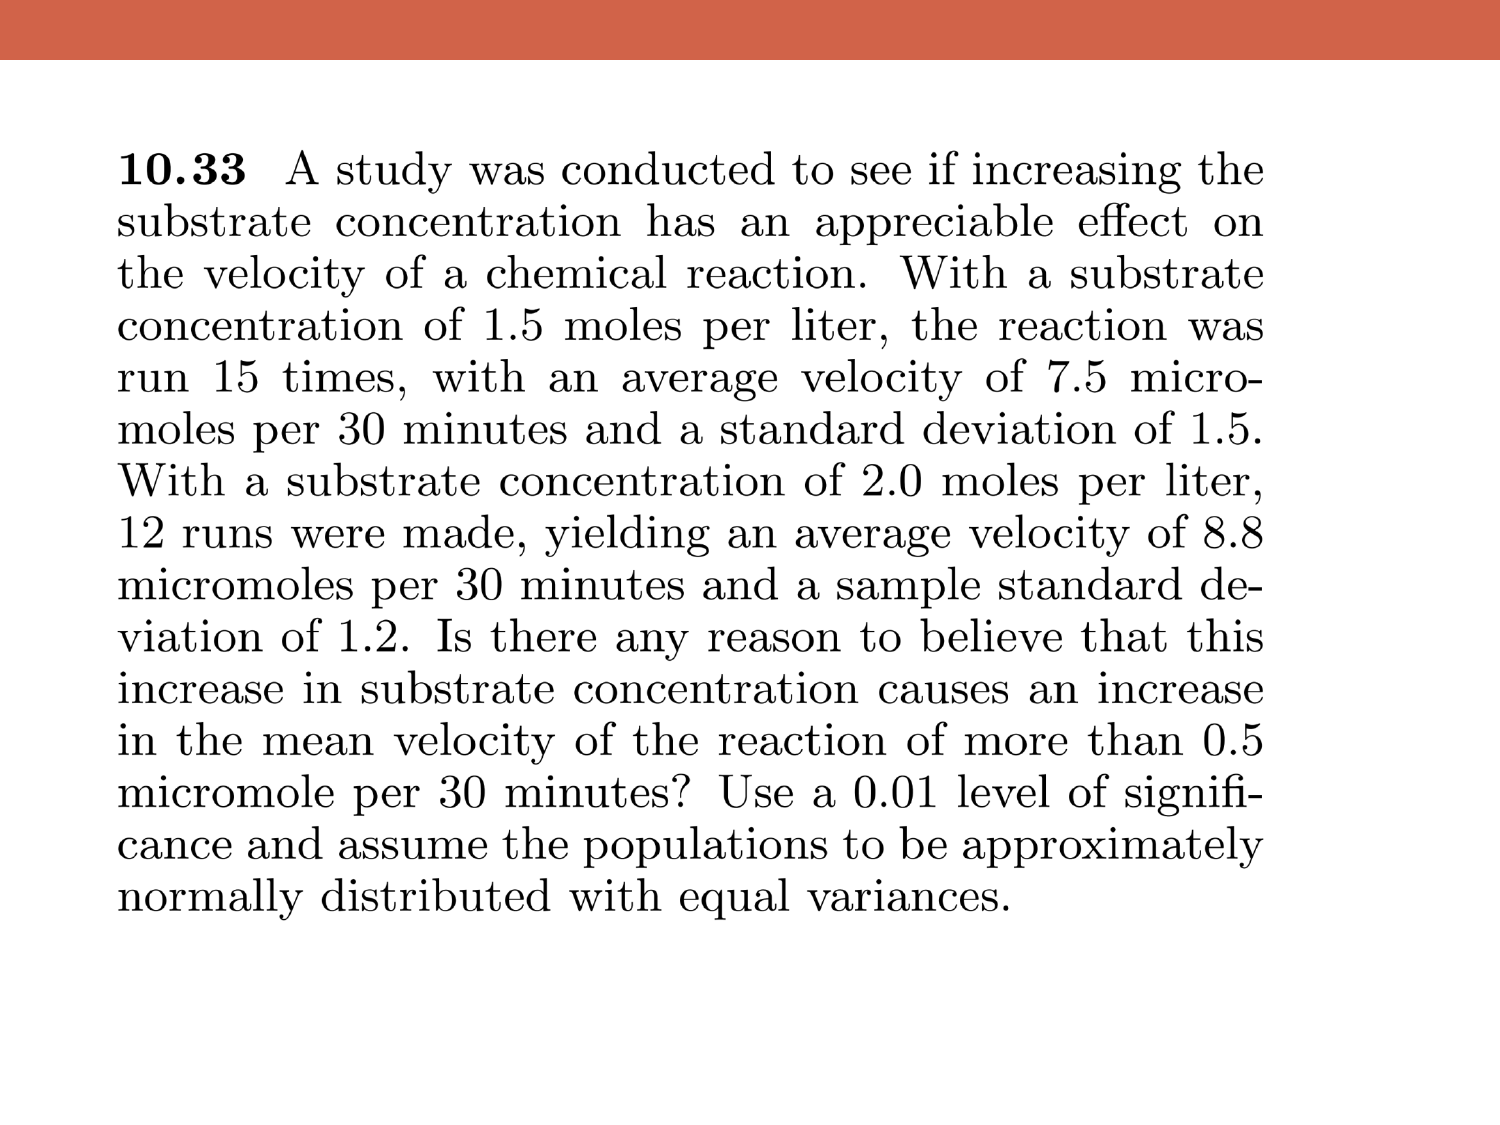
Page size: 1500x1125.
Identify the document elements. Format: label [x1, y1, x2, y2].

picture [74, 137, 1288, 938]
